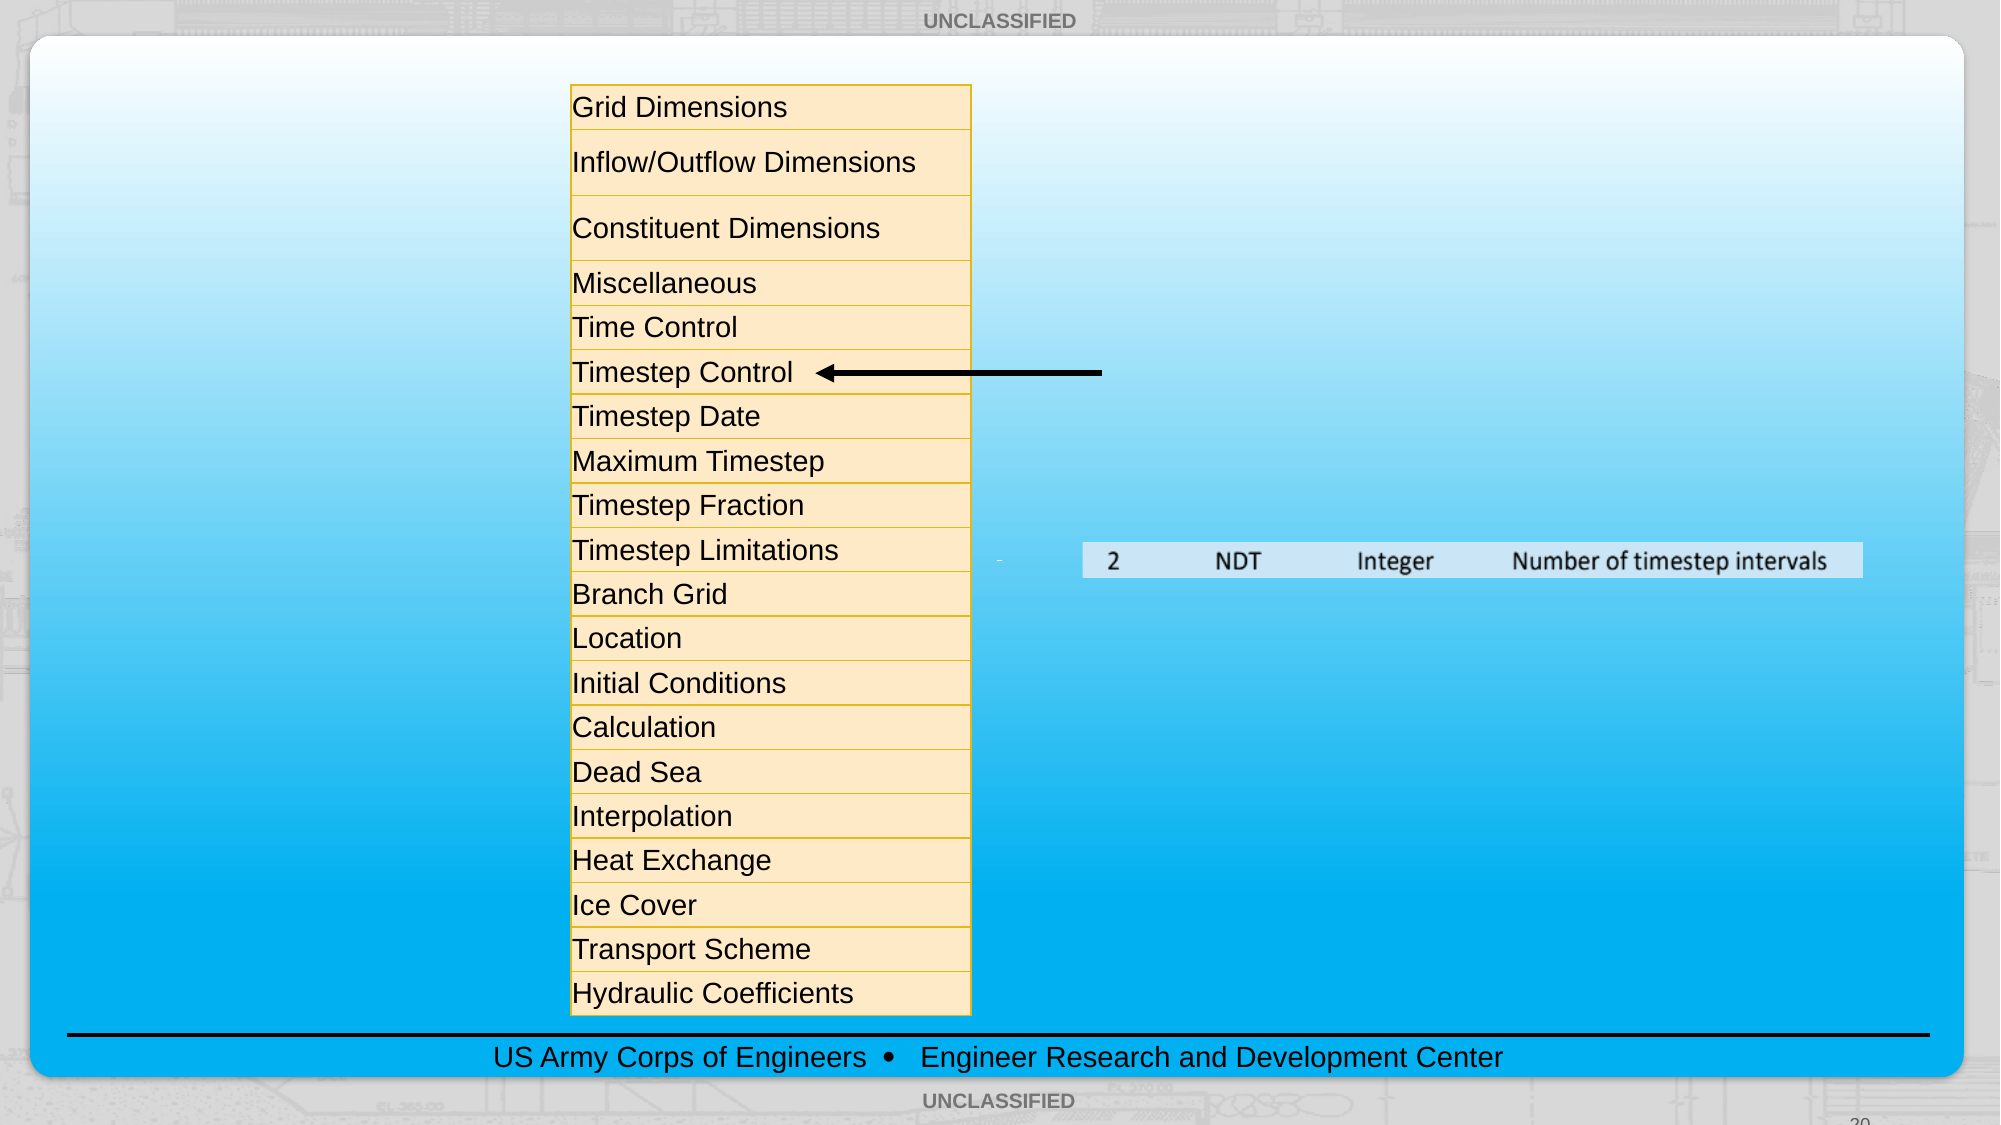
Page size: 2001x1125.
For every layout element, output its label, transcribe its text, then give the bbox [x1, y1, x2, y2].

table_cell Time Control [572, 306, 970, 349]
table_cell Ice Cover [572, 883, 970, 926]
table_cell Timestep Control [572, 350, 970, 393]
table_cell Hydraulic Coefficients [572, 972, 970, 1015]
table_cell Timestep Date [572, 395, 970, 438]
table_cell Timestep Limitations [572, 528, 970, 571]
table_cell Maximum Timestep [572, 439, 970, 482]
picture [0, 0, 2000, 1125]
table_cell Branch Grid [572, 572, 970, 615]
table_header Grid Dimensions [572, 86, 970, 129]
table_cell Miscellaneous [572, 261, 970, 305]
table_cell Heat Exchange [572, 839, 970, 882]
table_cell Dead Sea [572, 750, 970, 793]
table_cell Location [572, 617, 970, 660]
table_cell Interpolation [572, 794, 970, 837]
table_cell Constituent Dimensions [572, 196, 970, 260]
table_cell Transport Scheme [572, 928, 970, 971]
table_cell Timestep Fraction [572, 484, 970, 527]
table_cell Initial Conditions [572, 661, 970, 704]
table_cell Calculation [572, 706, 970, 749]
slide_number 20 [1830, 1100, 1998, 1125]
table_cell Inflow/Outflow Dimensions [572, 130, 970, 195]
